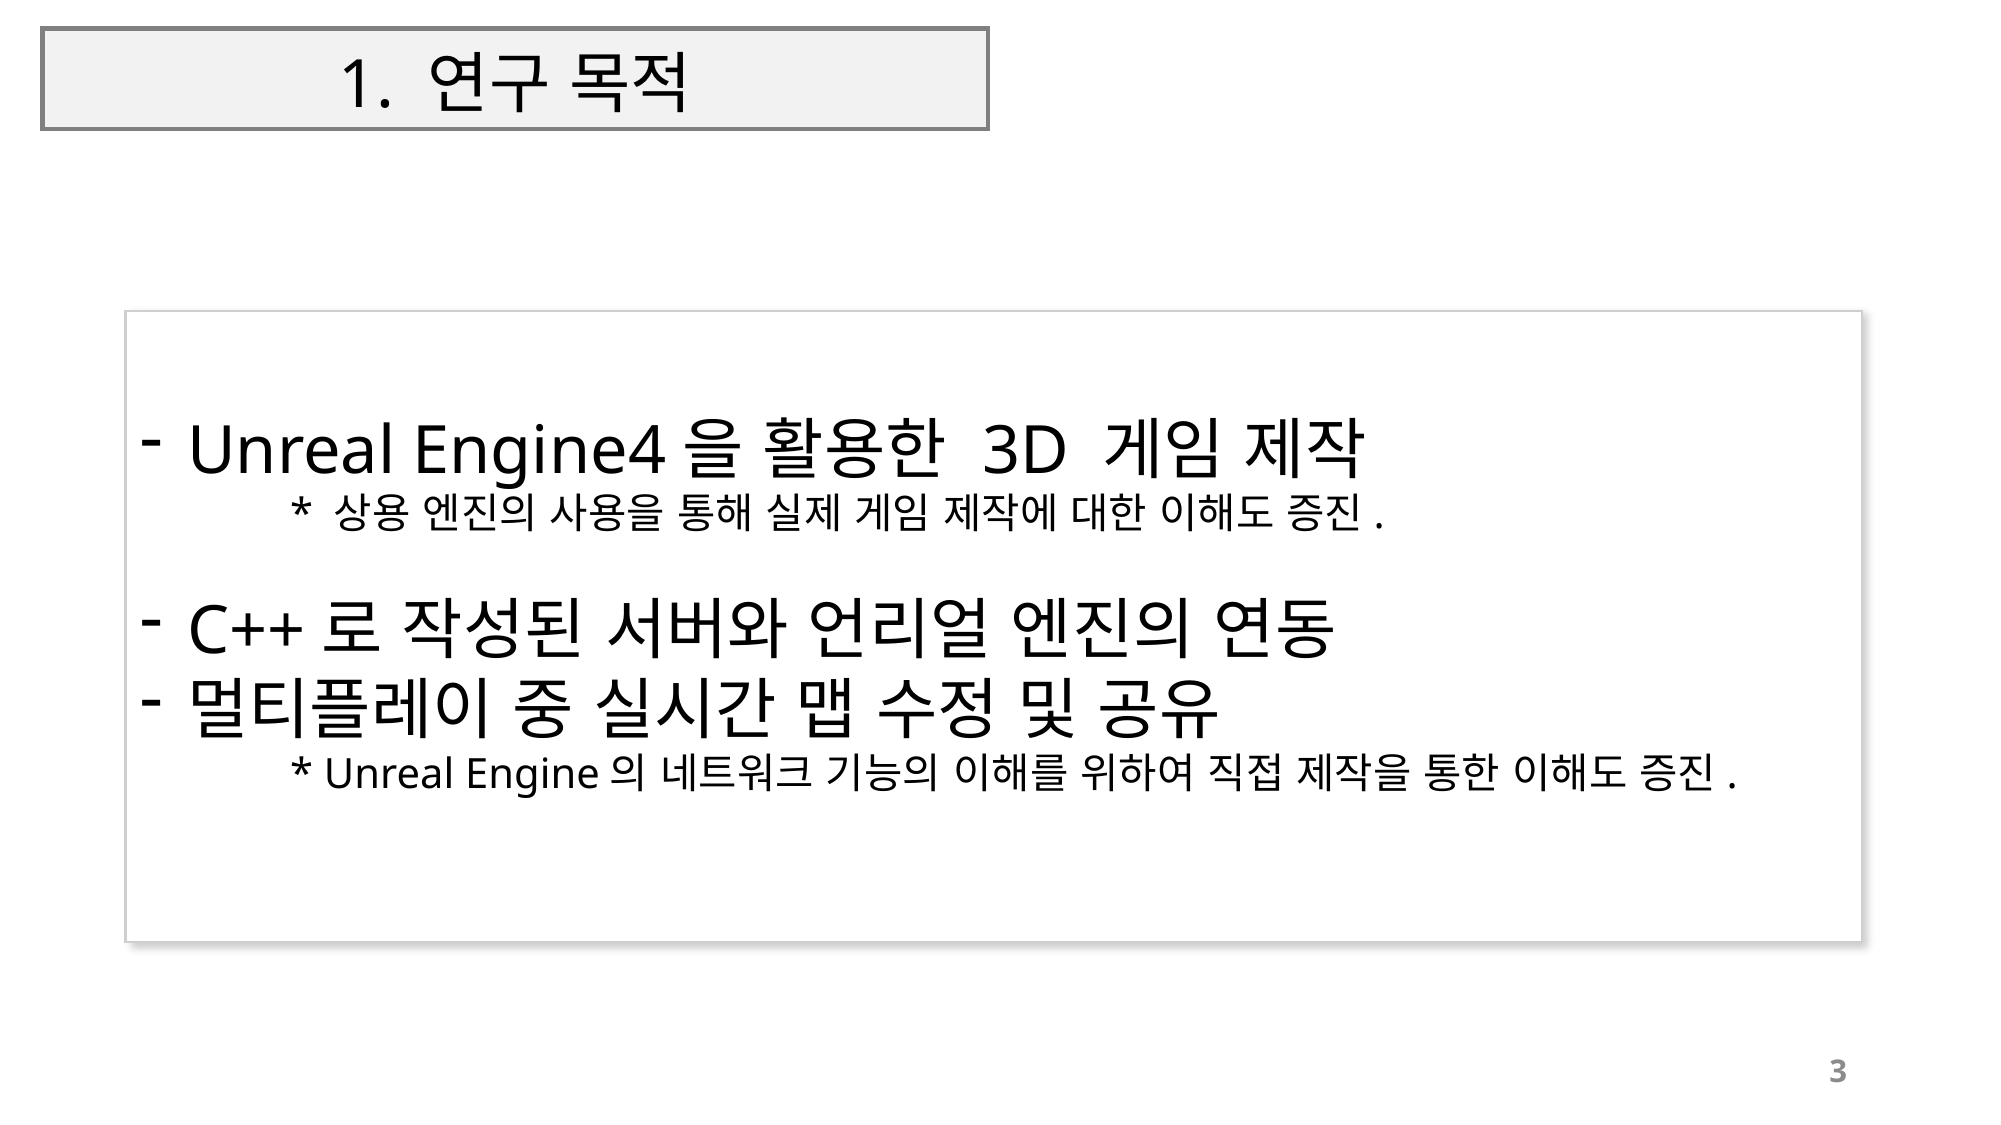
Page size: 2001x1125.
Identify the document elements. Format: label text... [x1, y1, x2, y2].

text_box Unreal Engine4을 활용한 3D 게임 제작 * 상용 엔진의 사용을 통해 실제 게임 제작에 대한 이해도 증진. C++로 작성된 서버와 언리얼 엔진의 연동 멀티플레이 중 실시간 맵 수정 및 공유 * Unreal Engine의 네트워크 기능의 이해를 위하여 직접 제작을 통한 이해도 증진. [124, 310, 1863, 943]
slide_number 3 [1412, 1042, 1863, 1103]
title 1. 연구 목적 [42, 31, 988, 130]
